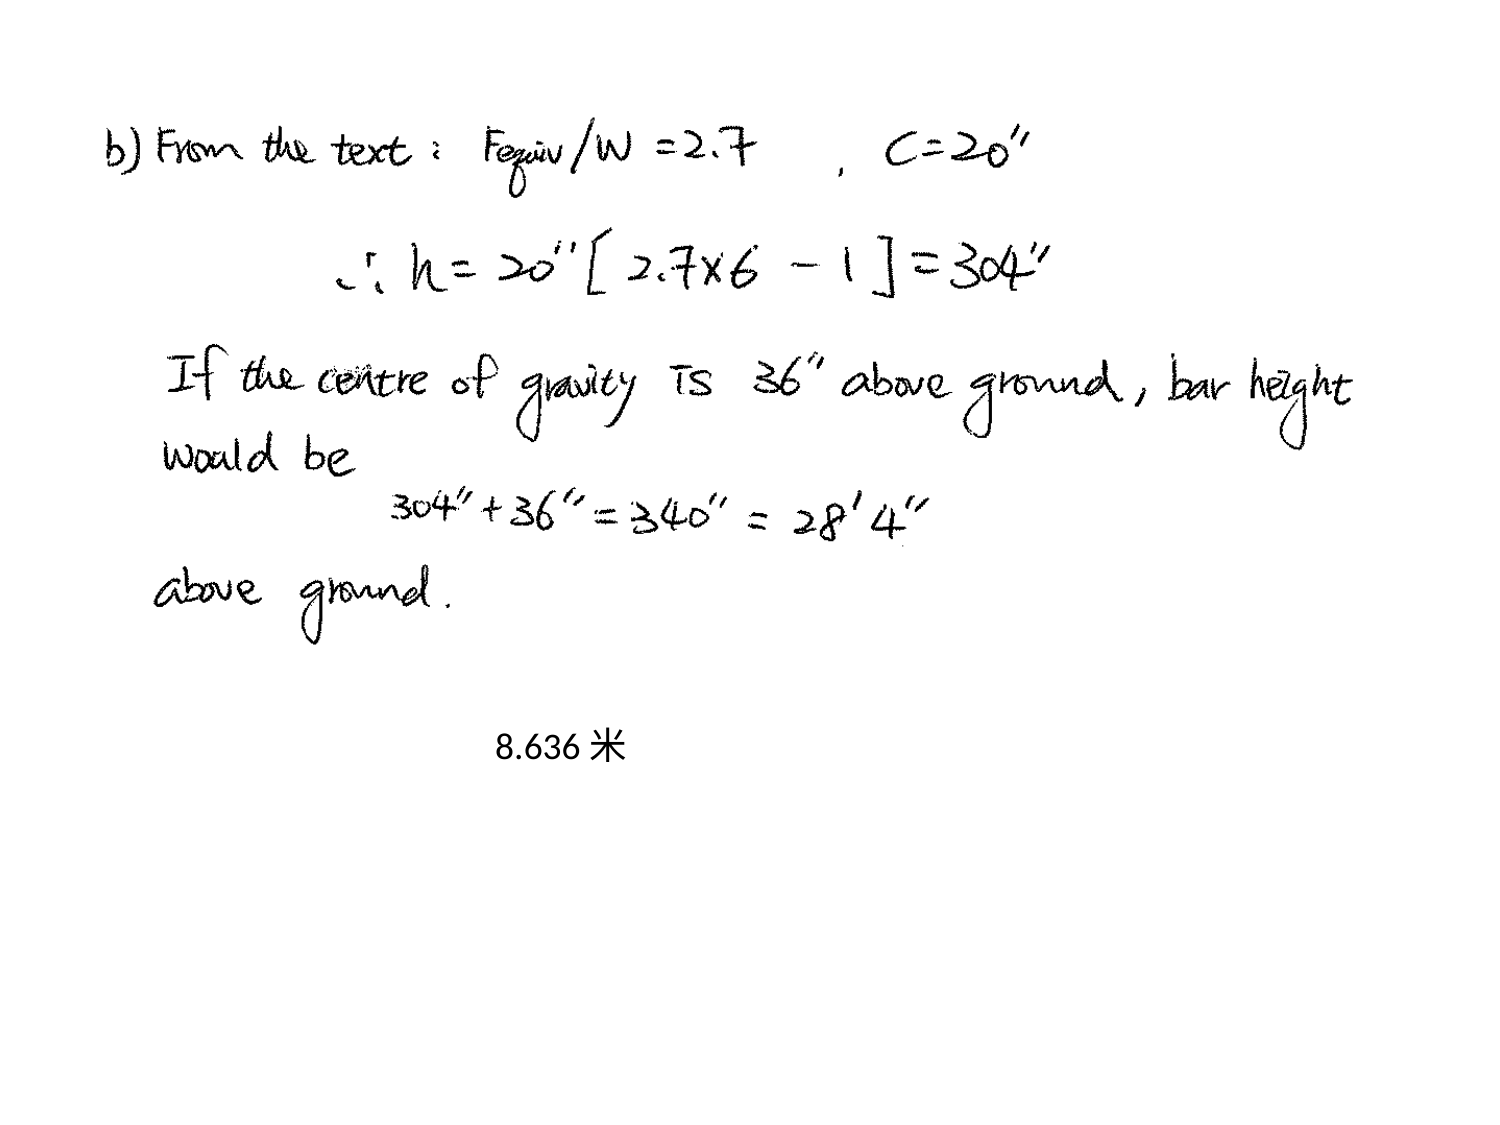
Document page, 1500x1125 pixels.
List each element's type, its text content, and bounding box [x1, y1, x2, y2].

text_box 8.636米 [480, 714, 832, 775]
picture [93, 105, 1382, 655]
